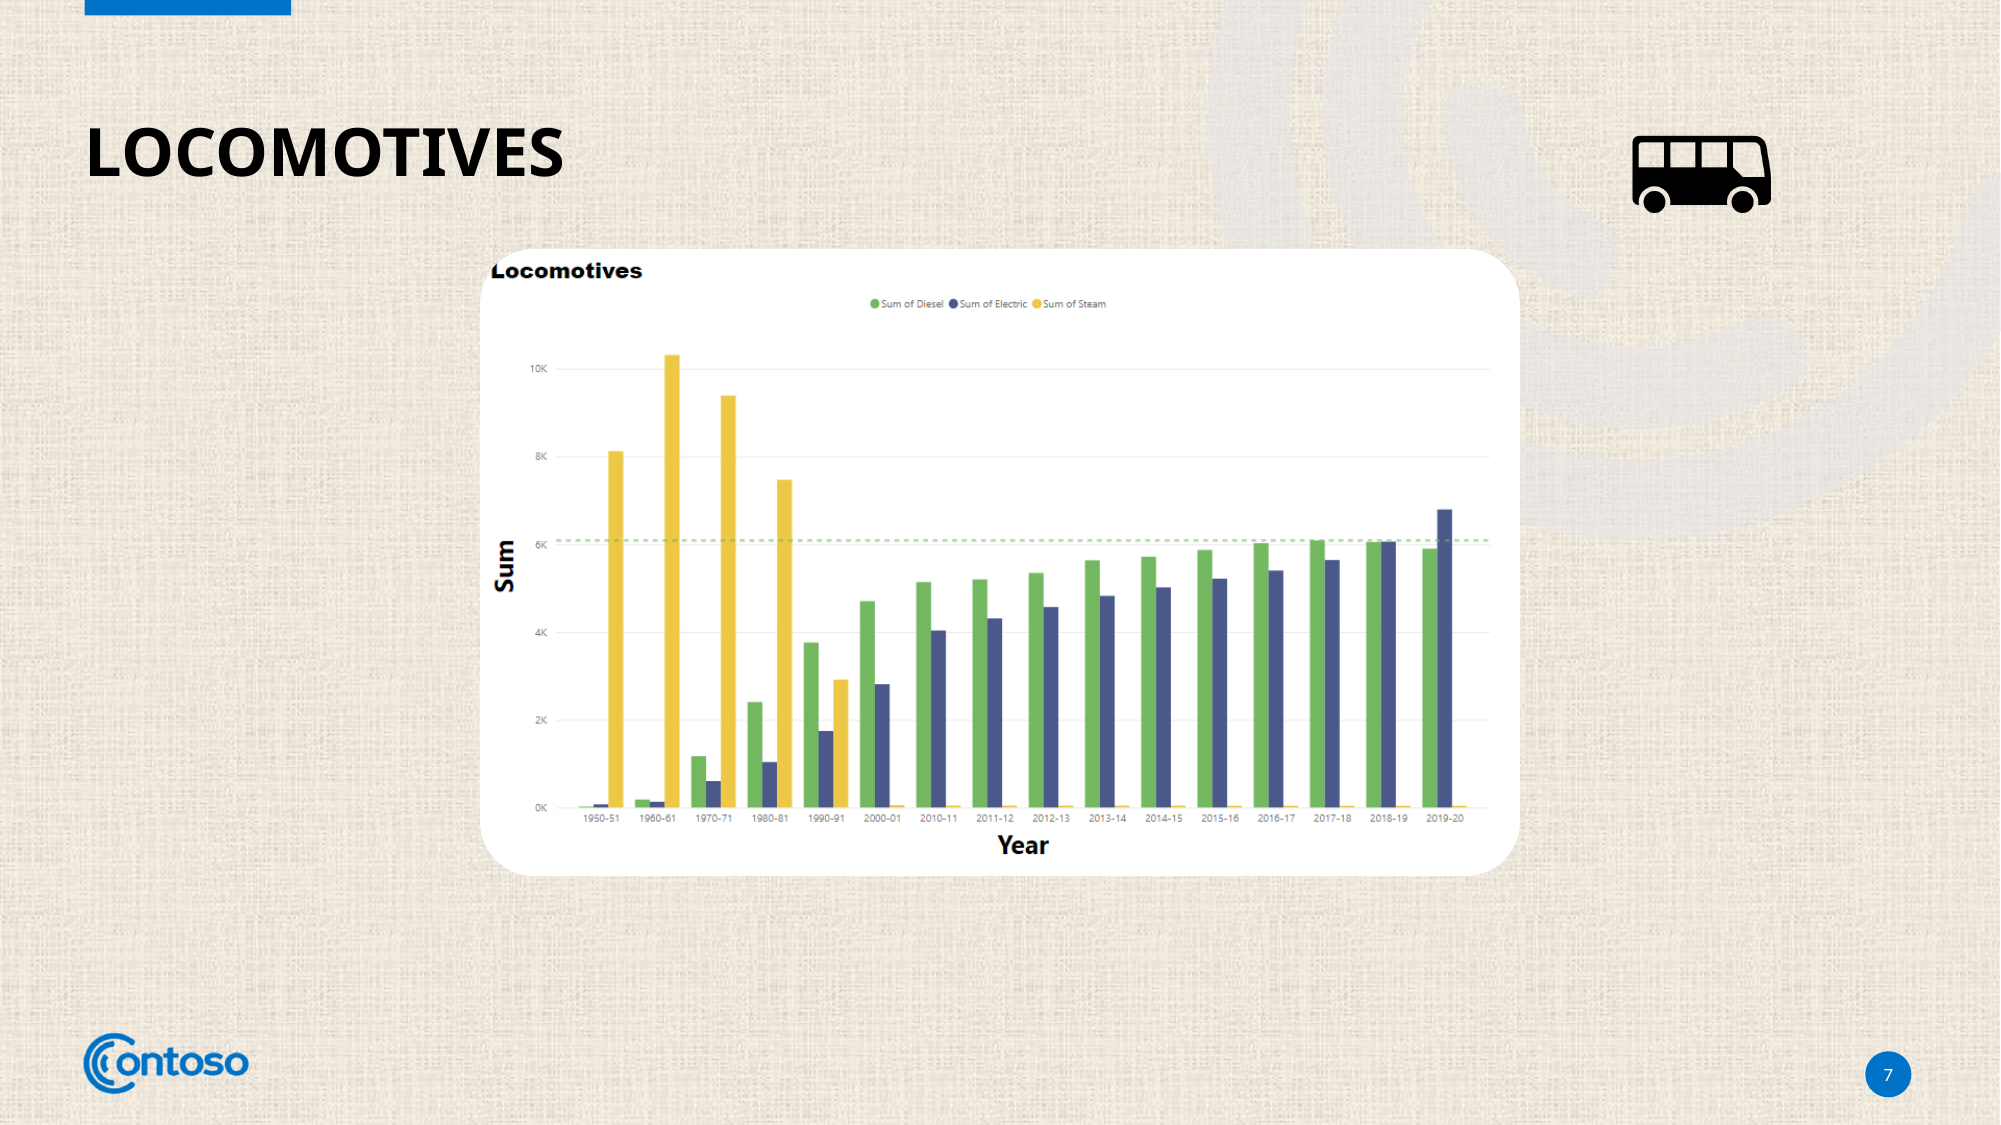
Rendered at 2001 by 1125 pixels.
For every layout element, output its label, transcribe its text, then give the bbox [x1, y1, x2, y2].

slide_number 7 [1864, 1059, 1913, 1090]
picture [77, 1027, 254, 1095]
picture [1626, 98, 1777, 249]
picture [480, 248, 1520, 876]
title locomotives [84, 40, 1914, 192]
